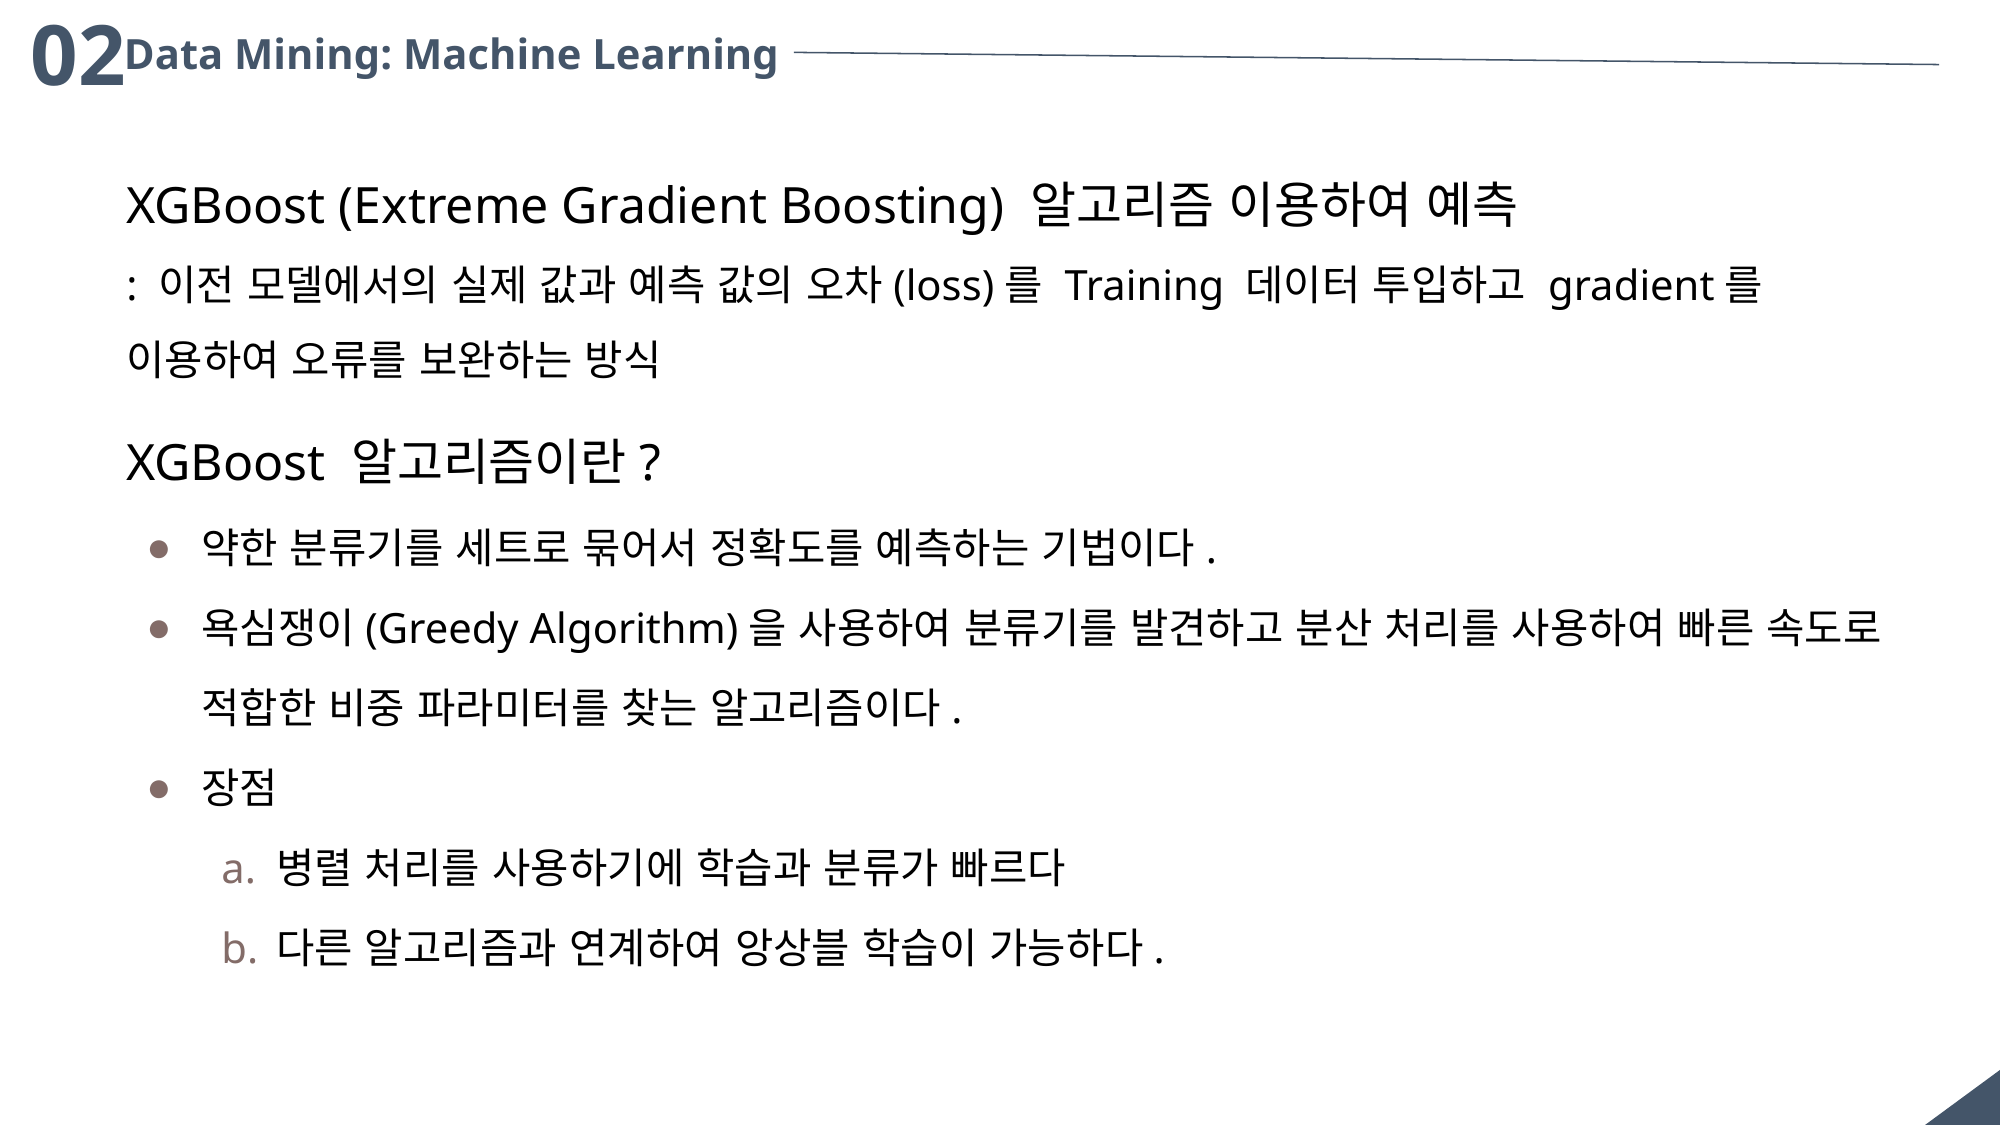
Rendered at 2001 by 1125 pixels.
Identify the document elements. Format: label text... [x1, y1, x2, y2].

text_box XGBoost (Extreme Gradient Boosting) 알고리즘 이용하여 예측 : 이전 모델에서의 실제 값과 예측 값의 오차(loss)를 Training 데이터 투입하고 gradient를 이용하여 오류를 보완하는 방식 XGBoost 알고리즘이란? 약한 분류기를 세트로 묶어서 정확도를 예측하는 기법이다. 욕심쟁이(Greedy Algorithm)을 사용하여 분류기를 발견하고 분산 처리를 사용하여 빠른 속도로 적합한 비중 파라미터를 찾는 알고리즘이다. 장점 병렬 처리를 사용하기에 학습과 분류가 빠르다 다른 알고리즘과 연계하여 앙상블 학습이 가능하다. [111, 136, 1939, 1125]
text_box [773, 52, 1940, 65]
text_box Data Mining: Machine Learning [109, 20, 794, 85]
text_box 02 [16, 0, 207, 110]
